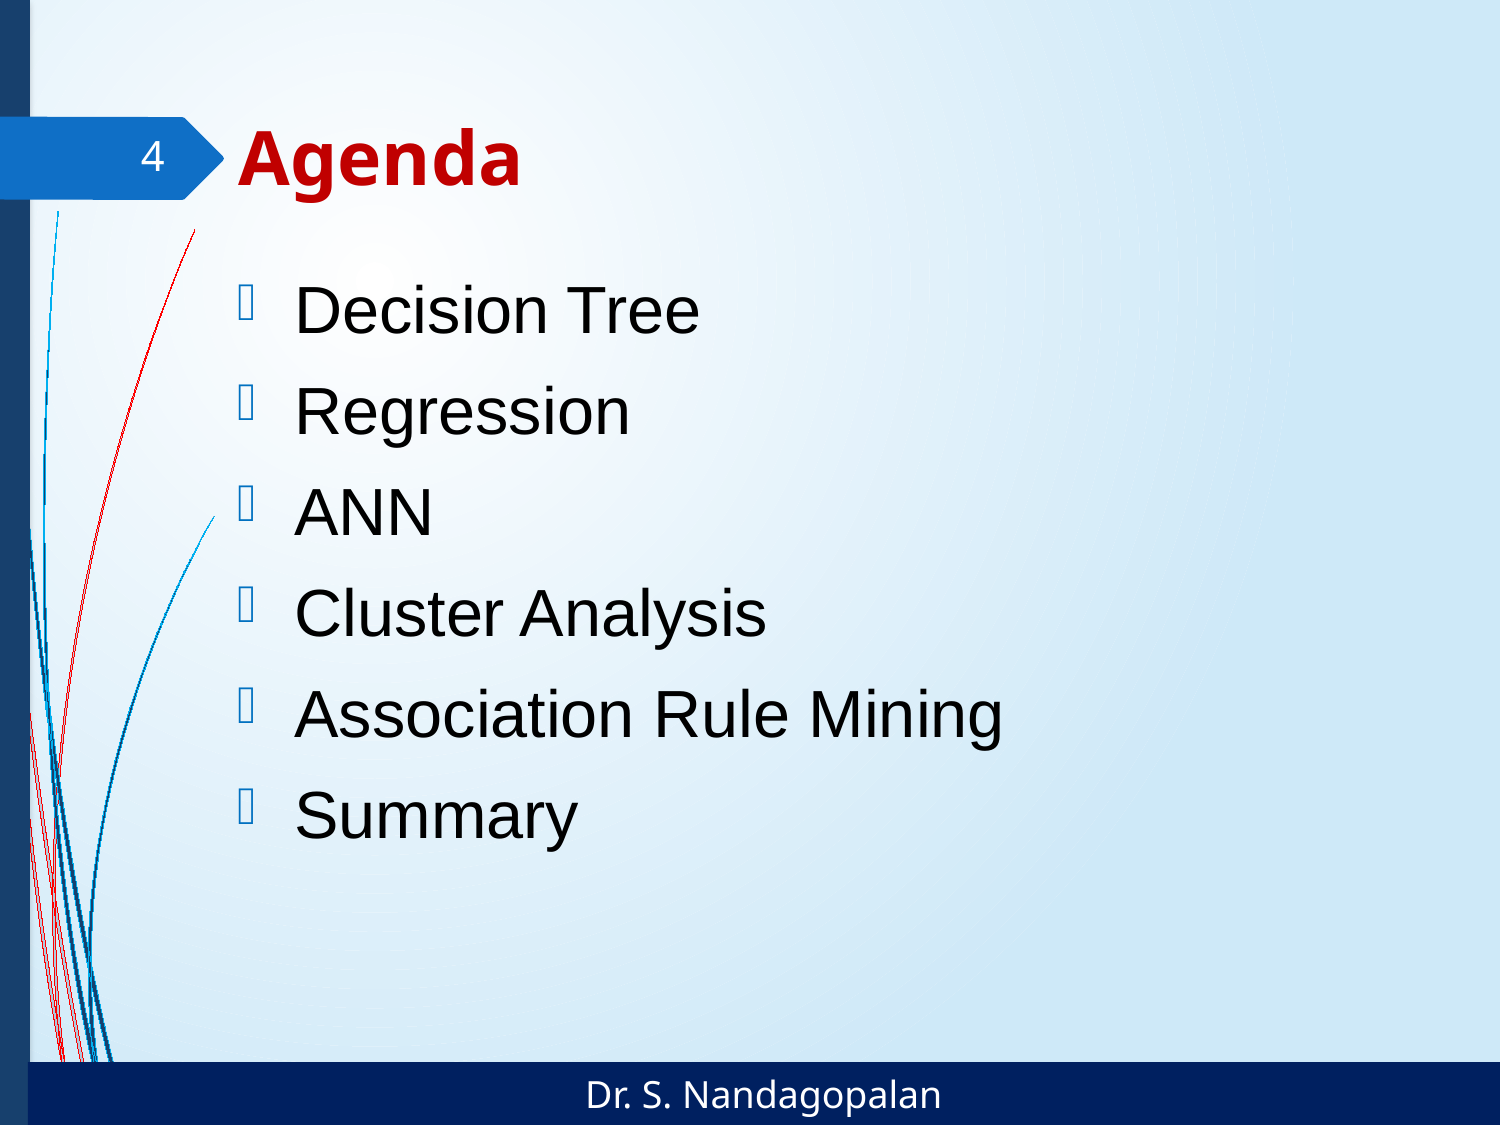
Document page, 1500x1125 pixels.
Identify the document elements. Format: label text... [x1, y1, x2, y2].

title Agenda [223, 102, 1400, 249]
list Decision Tree Regression ANN Cluster Analysis Association Rule Mining Summary [222, 259, 1400, 1031]
slide_number 4 [70, 129, 180, 188]
